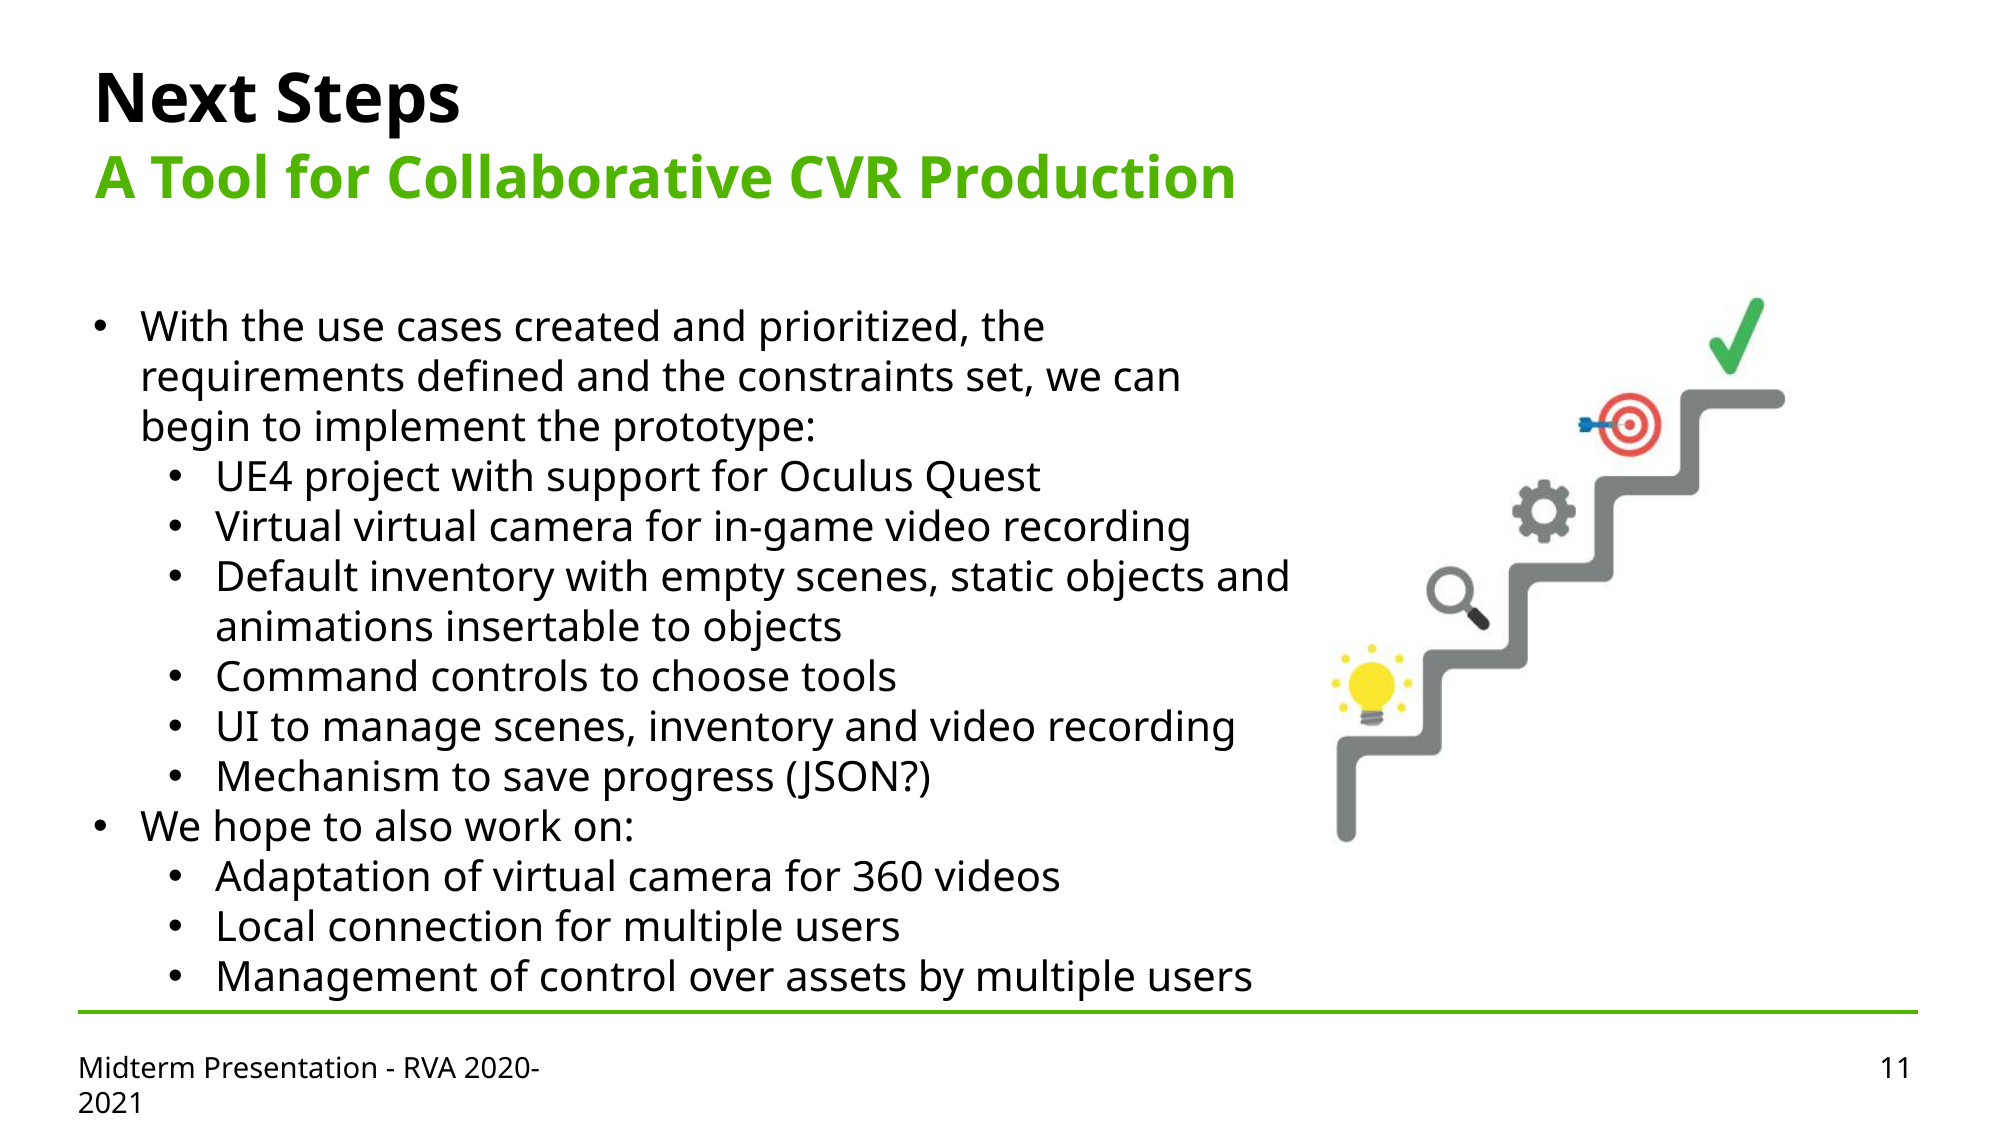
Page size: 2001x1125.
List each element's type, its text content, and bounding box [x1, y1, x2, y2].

picture [1199, 208, 1919, 934]
text_box 11 [1807, 1041, 1928, 1093]
text_box With the use cases created and prioritized, the requirements defined and the constraints set, we can begin to implement the prototype: UE4 project with support for Oculus Quest Virtual virtual camera for in-game video recording Default inventory with empty scenes, static objects and animations insertable to objects Command controls to choose tools UI to manage scenes, inventory and video recording Mechanism to save progress (JSON?) We hope to also work on: Adaptation of virtual camera for 360 videos Local connection for multiple users Management of control over assets by multiple users [78, 292, 1308, 1008]
text_box Next Steps [78, 54, 1922, 146]
text_box Midterm Presentation - RVA 2020-2021 [63, 1041, 606, 1093]
text_box A Tool for Collaborative CVR Production [95, 140, 1922, 281]
